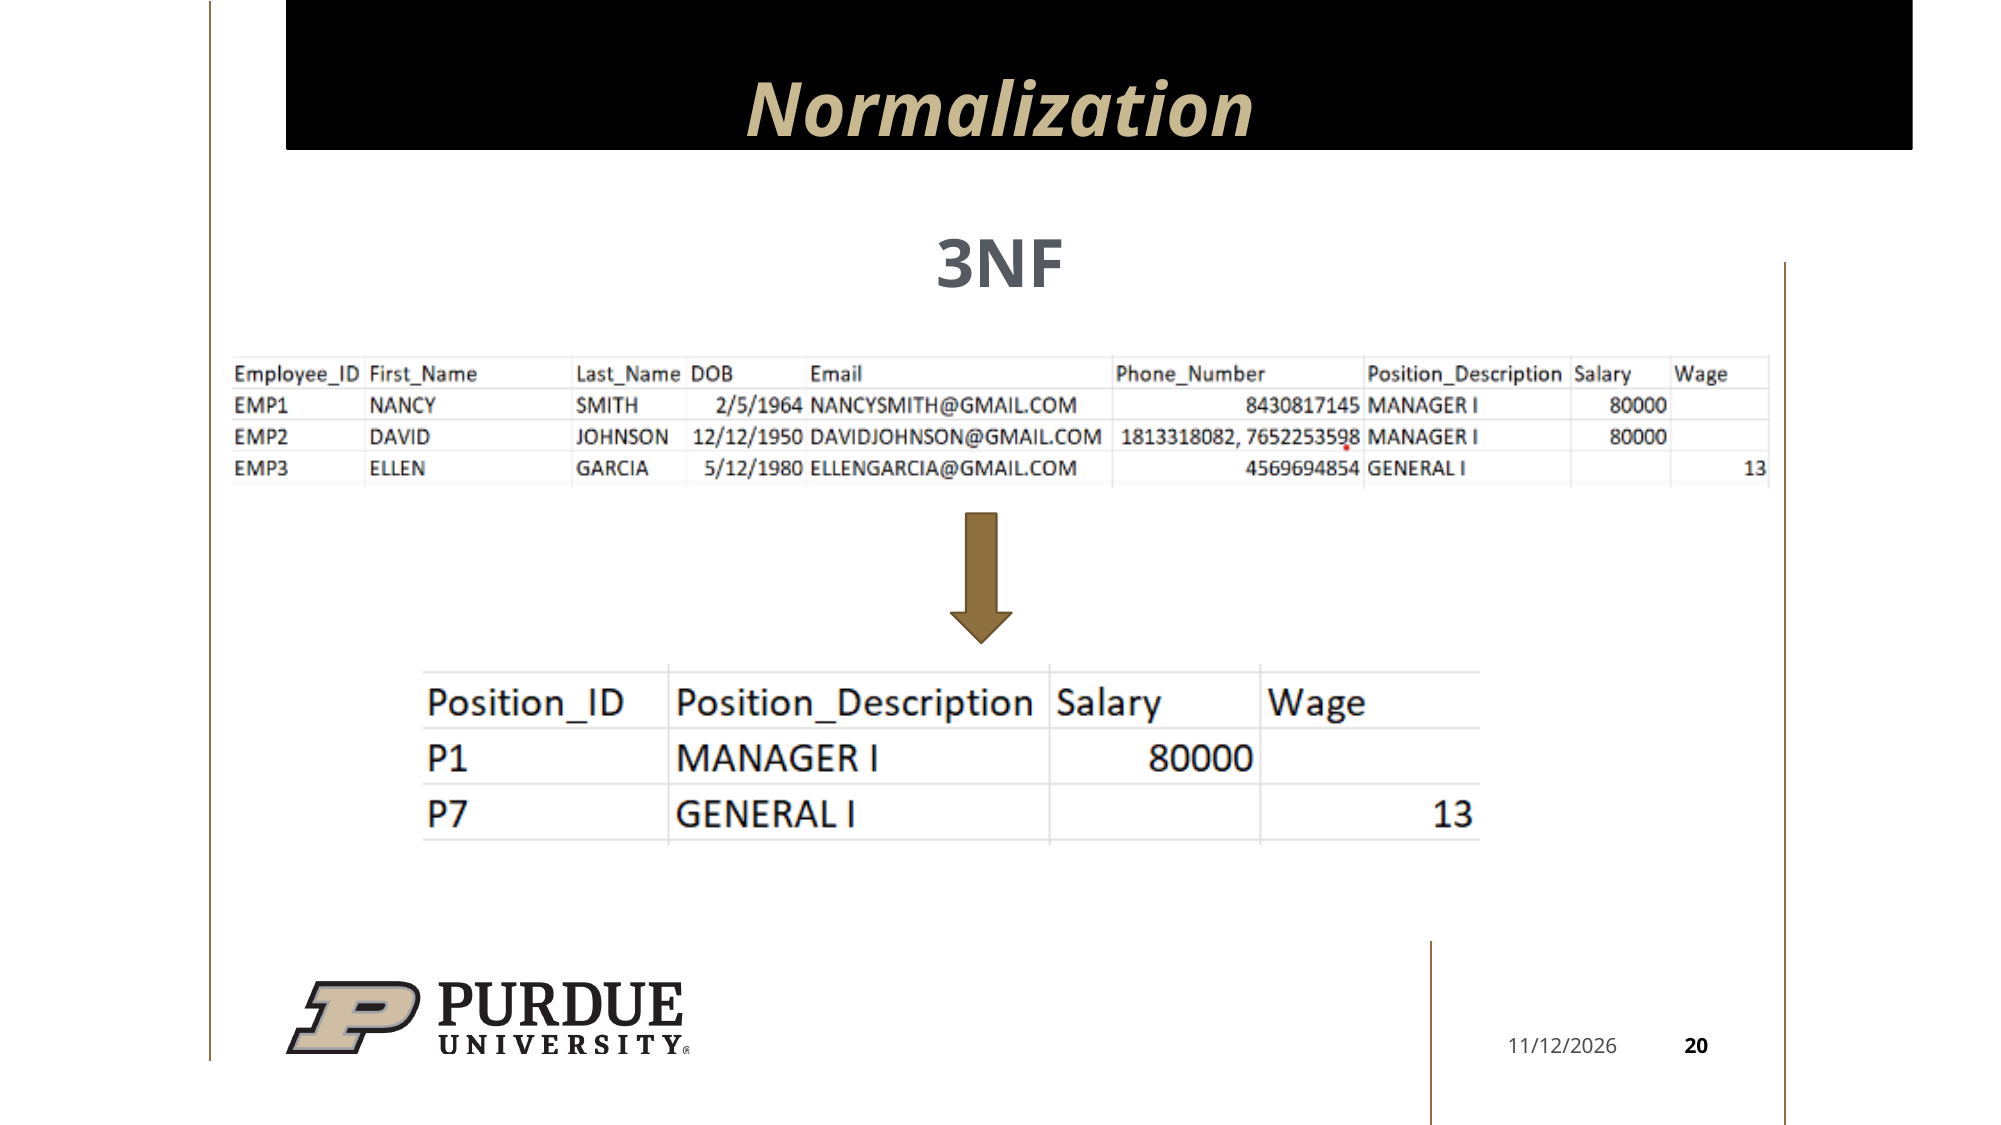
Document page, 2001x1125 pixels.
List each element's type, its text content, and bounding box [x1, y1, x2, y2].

picture [423, 664, 1480, 845]
text_box [949, 512, 1013, 644]
picture [229, 353, 1772, 496]
subtitle 3NF [345, 220, 1657, 302]
title Normalization [343, 69, 1659, 159]
slide_number 20 [1656, 1017, 1737, 1078]
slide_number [1464, 1020, 1632, 1074]
